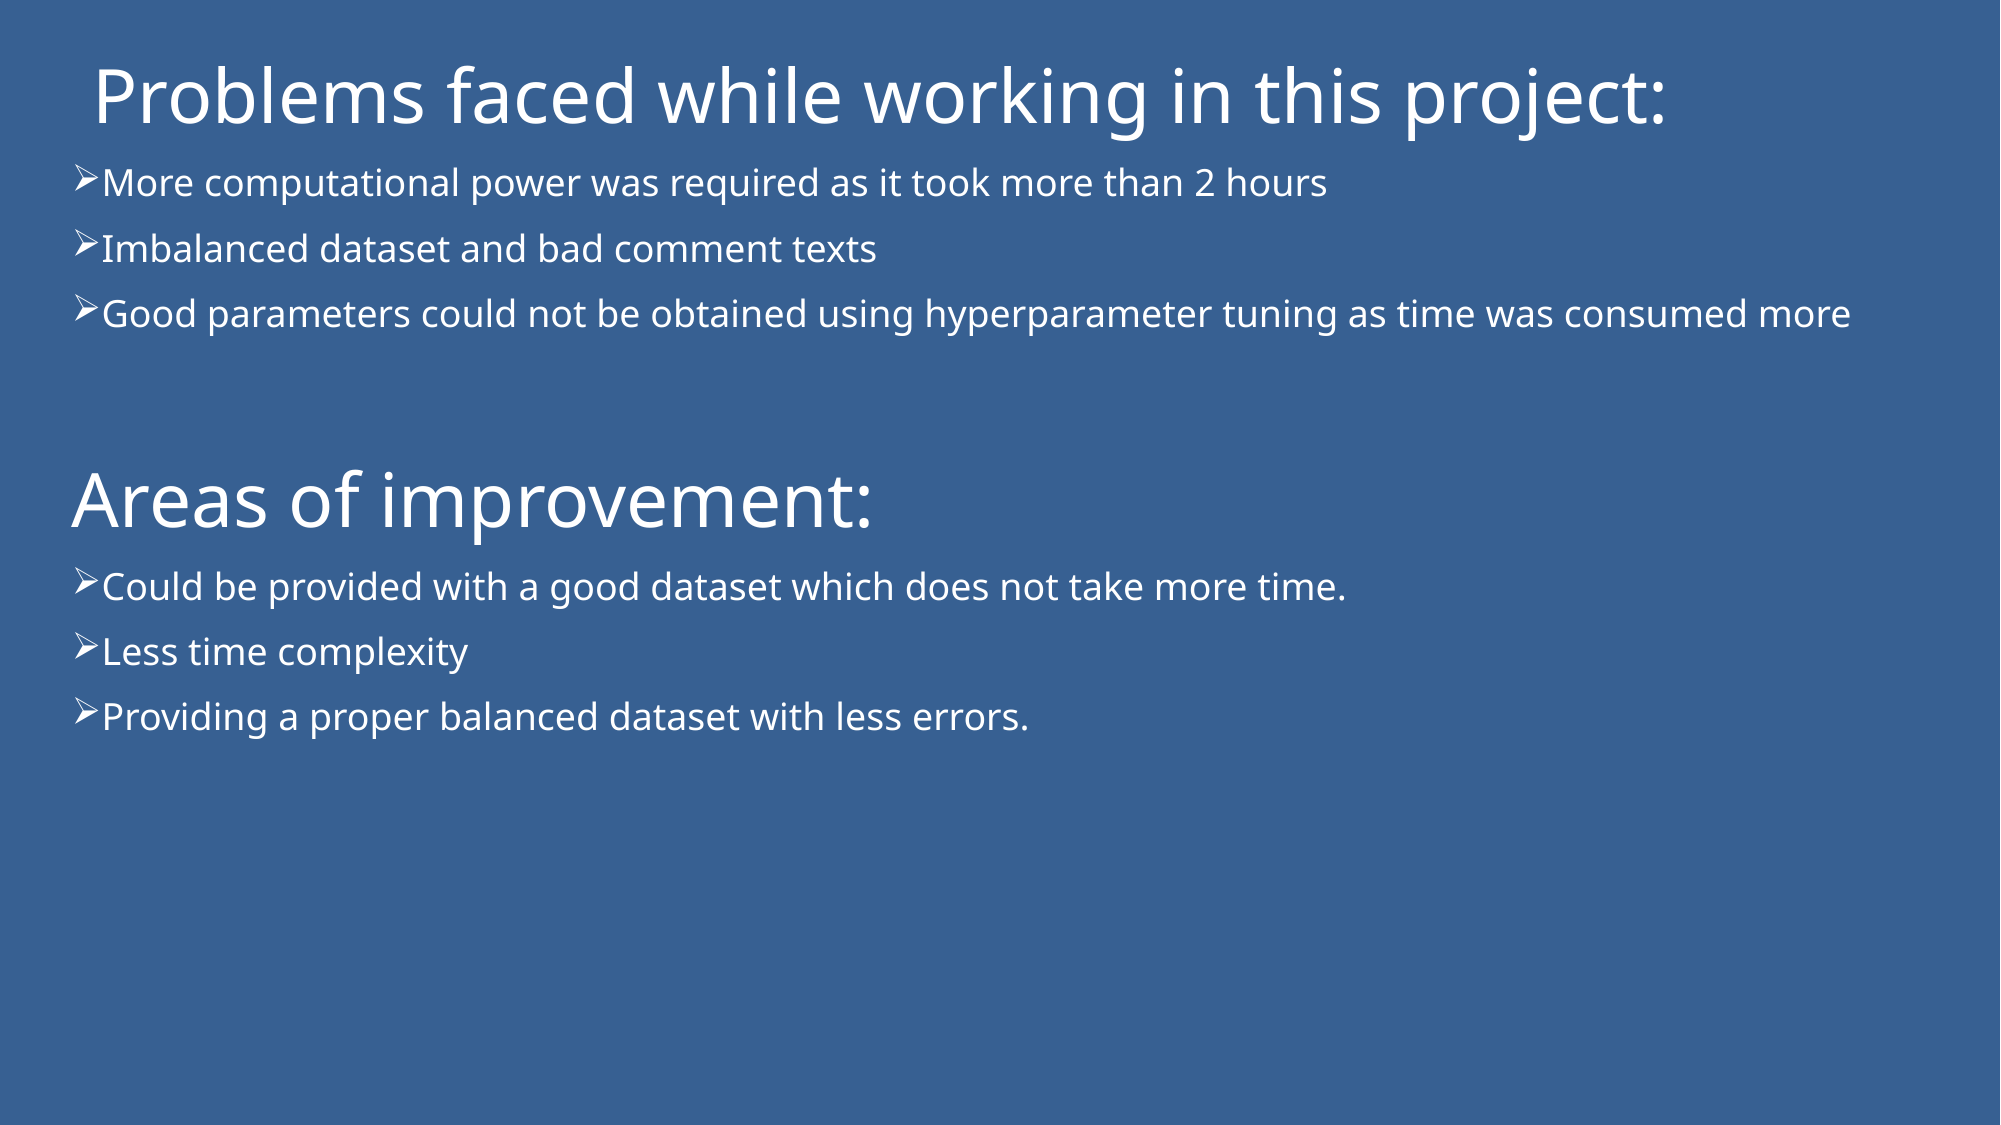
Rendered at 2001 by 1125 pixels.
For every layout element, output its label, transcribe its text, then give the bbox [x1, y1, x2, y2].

list Problems faced while working in this project: More computational power was required as it took more than 2 hours Imbalanced dataset and bad comment texts Good parameters could not be obtained using hyperparameter tuning as time was consumed more Areas of improvement: Could be provided with a good dataset which does not take more time. Less time complexity Providing a proper balanced dataset with less errors. [56, 55, 2000, 1053]
